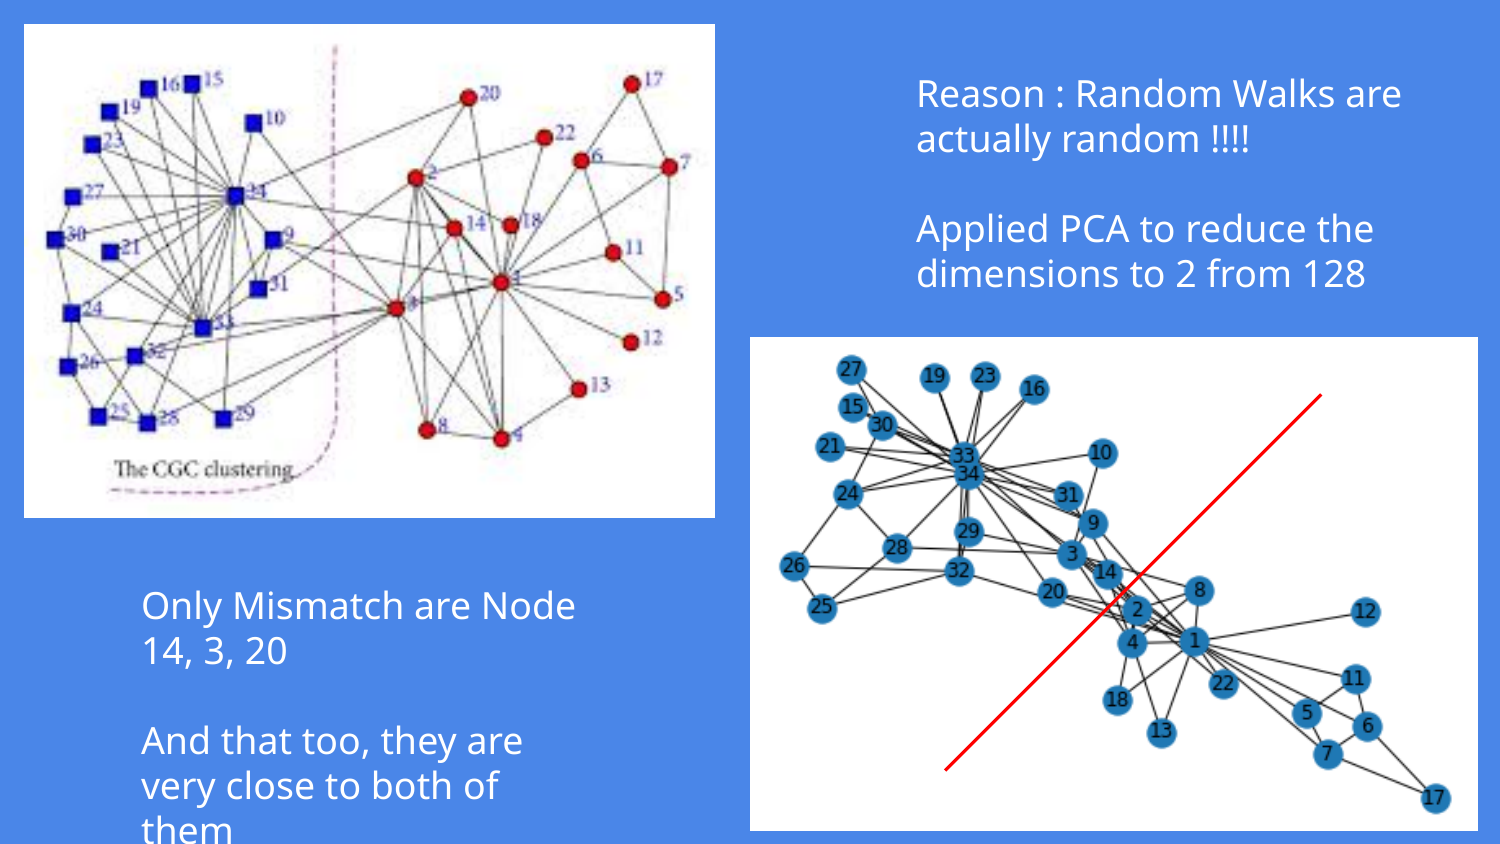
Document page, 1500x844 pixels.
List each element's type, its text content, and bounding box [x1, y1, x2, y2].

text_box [944, 394, 1322, 771]
picture [749, 337, 1478, 831]
text_box Only Mismatch are Node 14, 3, 20 And that too, they are very close to both of them [126, 567, 610, 814]
picture [24, 24, 716, 519]
text_box Reason : Random Walks are actually random !!!! Applied PCA to reduce the dimensions to 2 from 128 [901, 54, 1422, 301]
